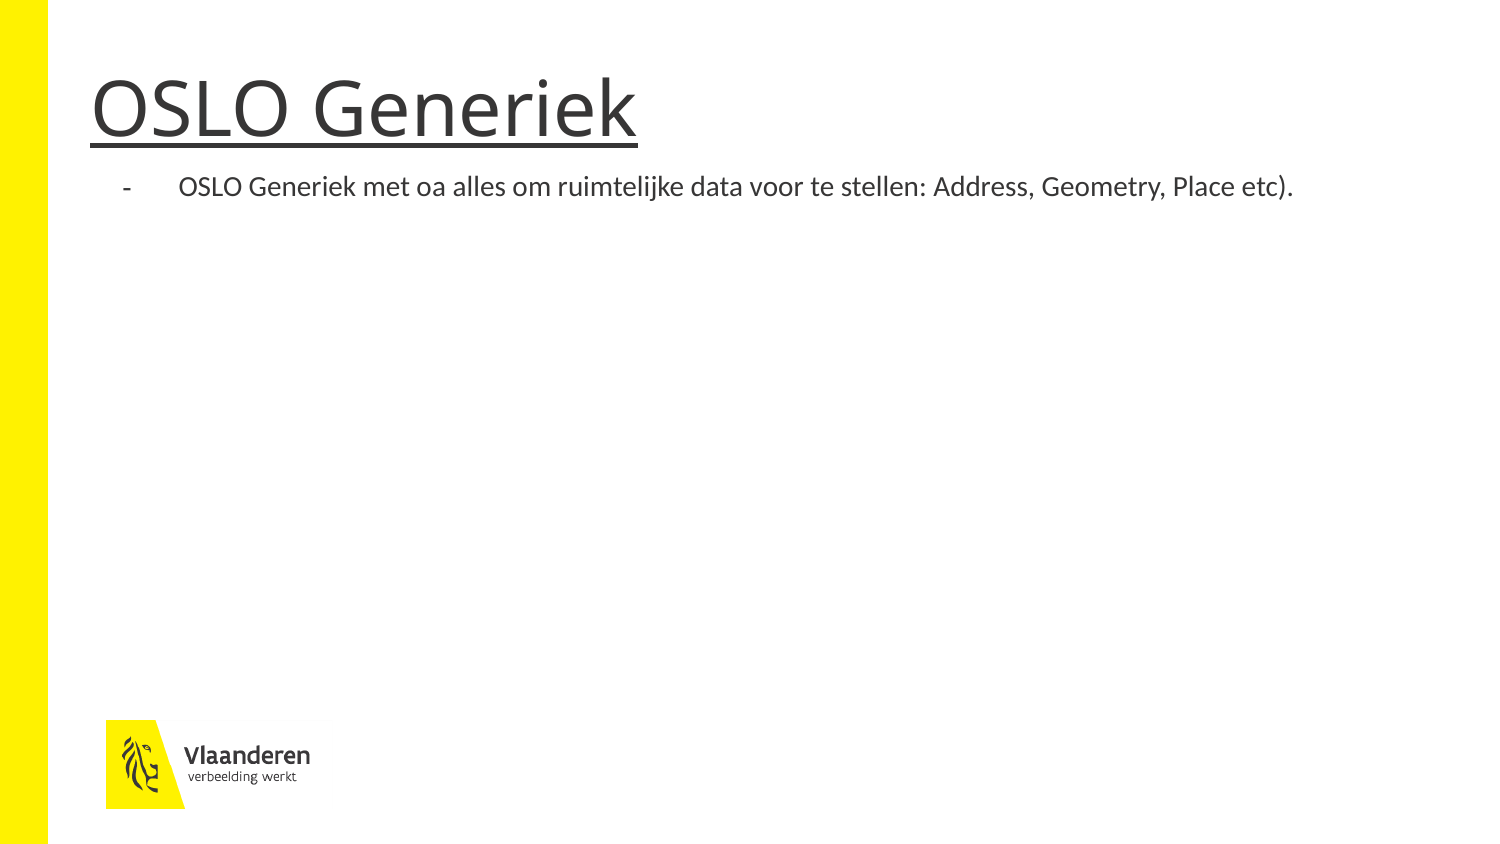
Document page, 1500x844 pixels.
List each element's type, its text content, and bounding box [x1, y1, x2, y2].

title OSLO Generiek [75, 42, 1292, 181]
list OSLO Generiek met oa alles om ruimtelijke data voor te stellen: Address, Geometry, Place etc). [88, 156, 1412, 609]
picture [106, 720, 333, 809]
